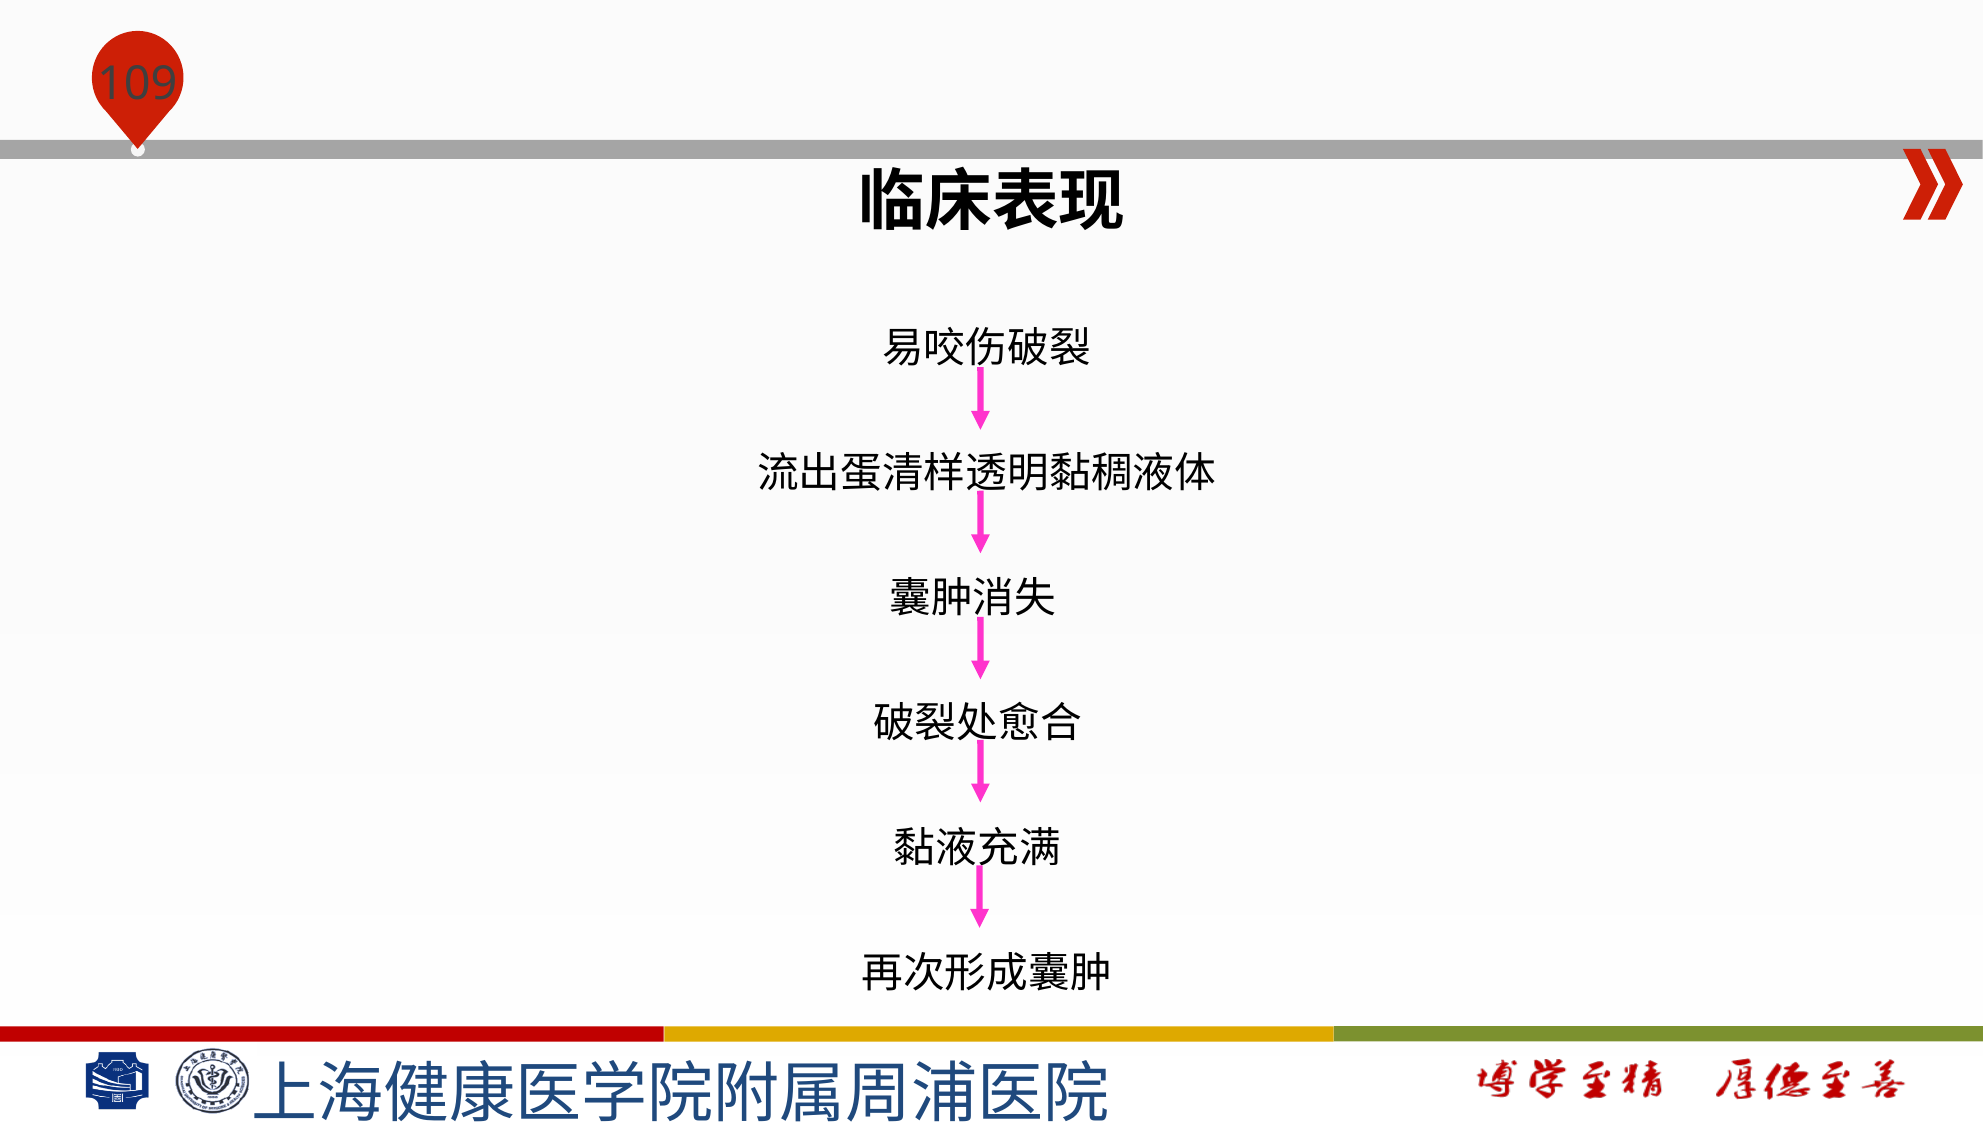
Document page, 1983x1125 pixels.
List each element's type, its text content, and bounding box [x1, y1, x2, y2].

text_box [974, 616, 987, 680]
text_box [46, 7, 650, 80]
text_box [974, 739, 987, 803]
picture [70, 1042, 258, 1121]
picture [1445, 1043, 1939, 1124]
text_box [974, 367, 987, 430]
text_box 易咬伤破裂 流出蛋清样透明黏稠液体 囊肿消失 破裂处愈合 黏液充满 再次形成囊肿 [580, 527, 1393, 715]
text_box [974, 490, 987, 554]
text_box 临床表现 [843, 150, 1141, 246]
text_box [973, 865, 986, 928]
